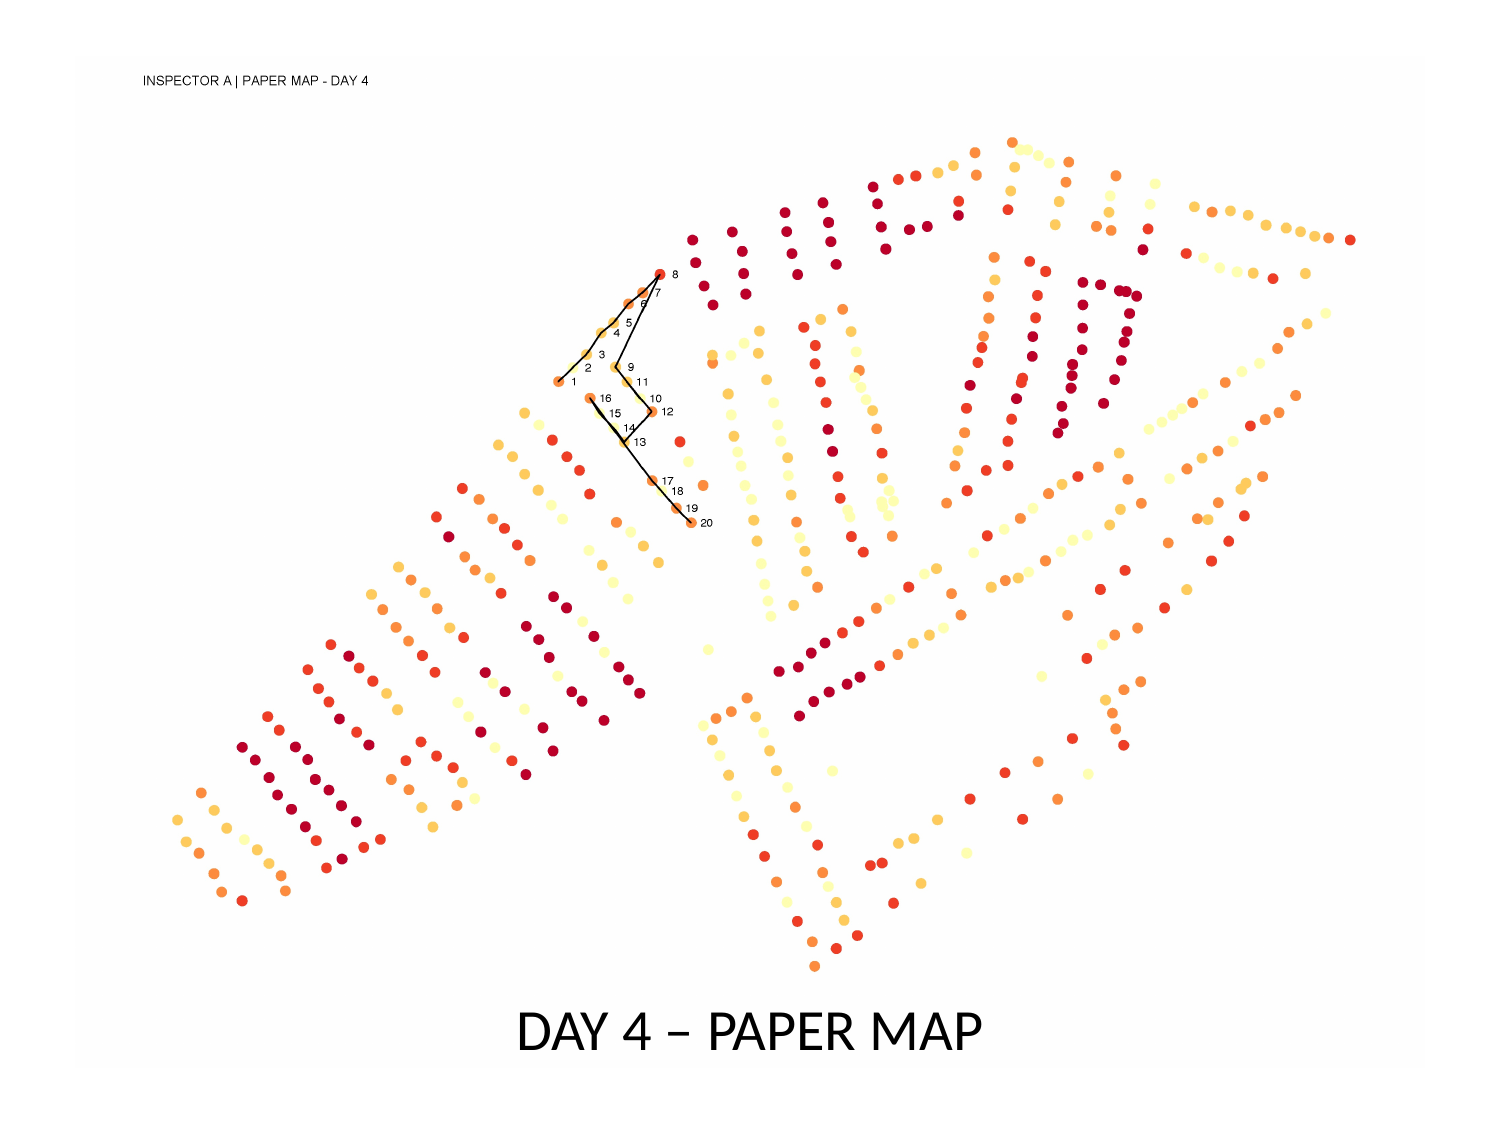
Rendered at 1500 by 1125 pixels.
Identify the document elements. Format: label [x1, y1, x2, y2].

list [74, 56, 1426, 1069]
